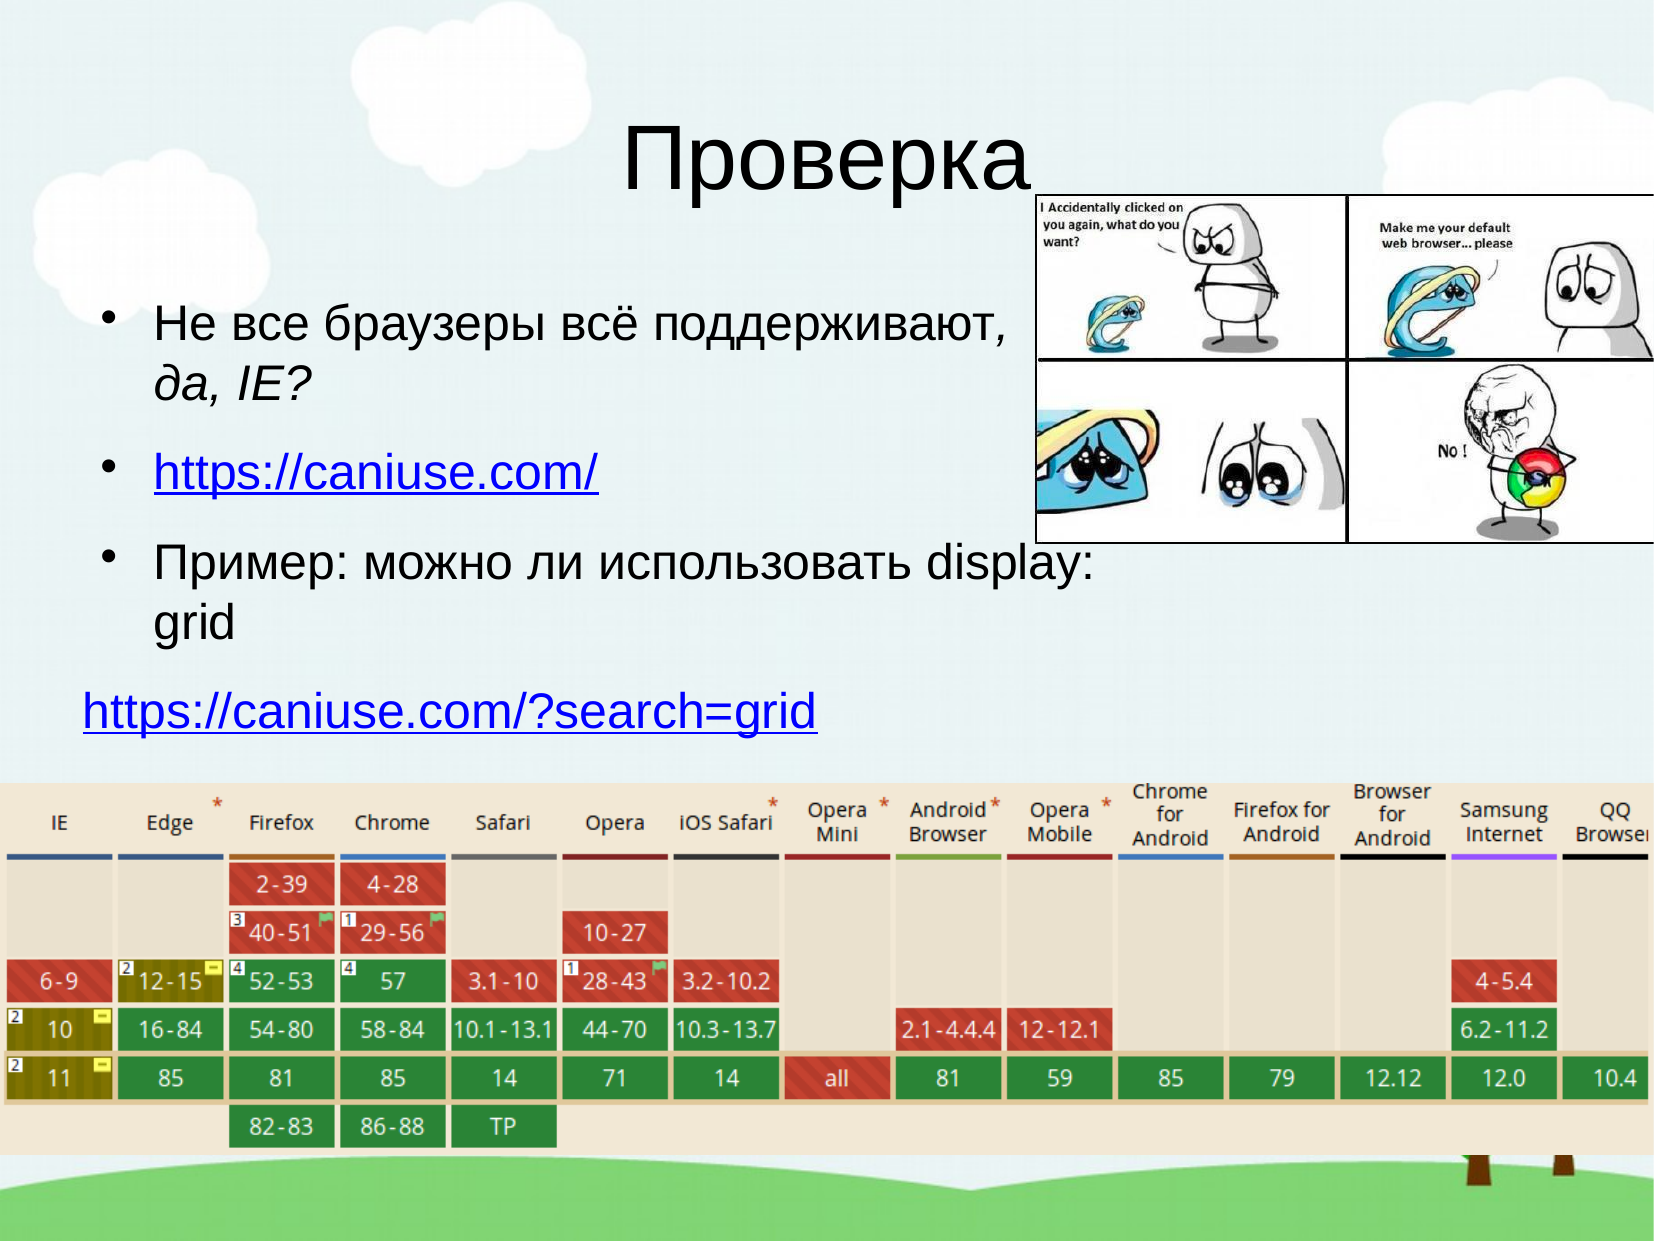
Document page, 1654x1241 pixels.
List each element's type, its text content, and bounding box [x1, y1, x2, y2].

text_box Не все браузеры всё поддерживают, да, IE? https://caniuse.com/ Пример: можно ли использовать display: grid https://caniuse.com/?search=grid [82, 290, 1140, 782]
text_box Проверка [82, 97, 1571, 208]
picture [0, 0, 1654, 1241]
